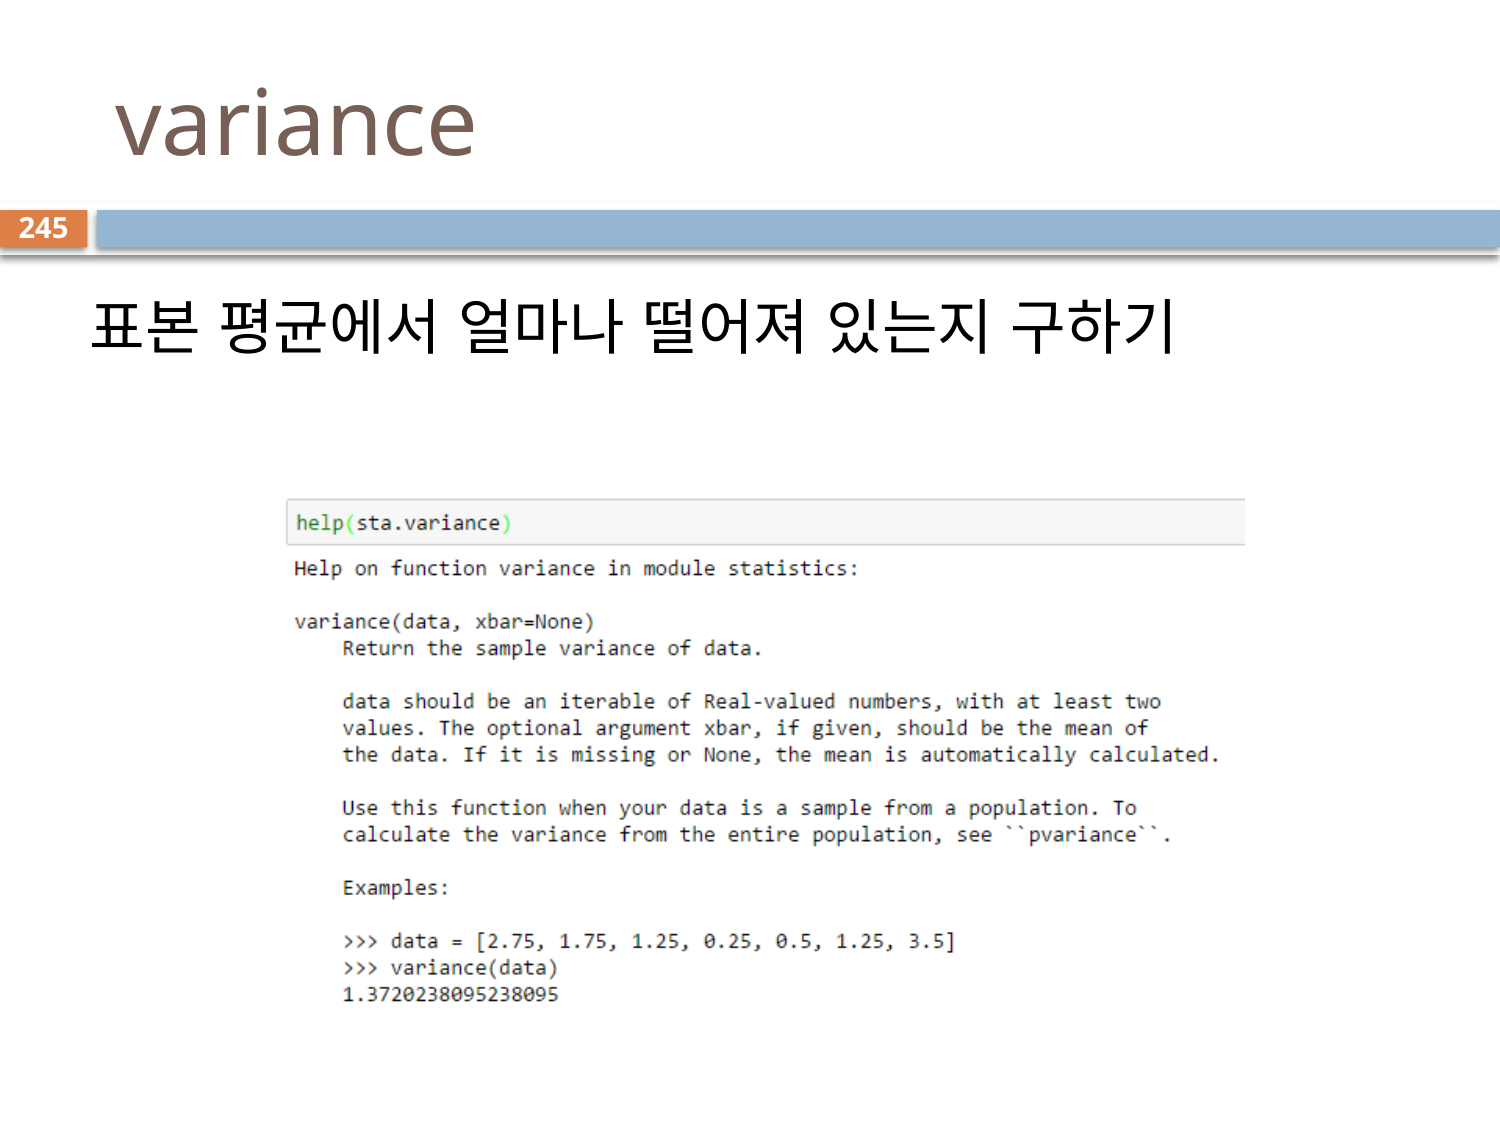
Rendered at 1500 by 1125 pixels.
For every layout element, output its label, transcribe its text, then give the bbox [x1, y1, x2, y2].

picture [277, 491, 1245, 1014]
title variance [100, 37, 1438, 200]
list 표본 평균에서 얼마나 떨어져 있는지 구하기 [75, 267, 1425, 386]
slide_number 245 [0, 208, 88, 249]
